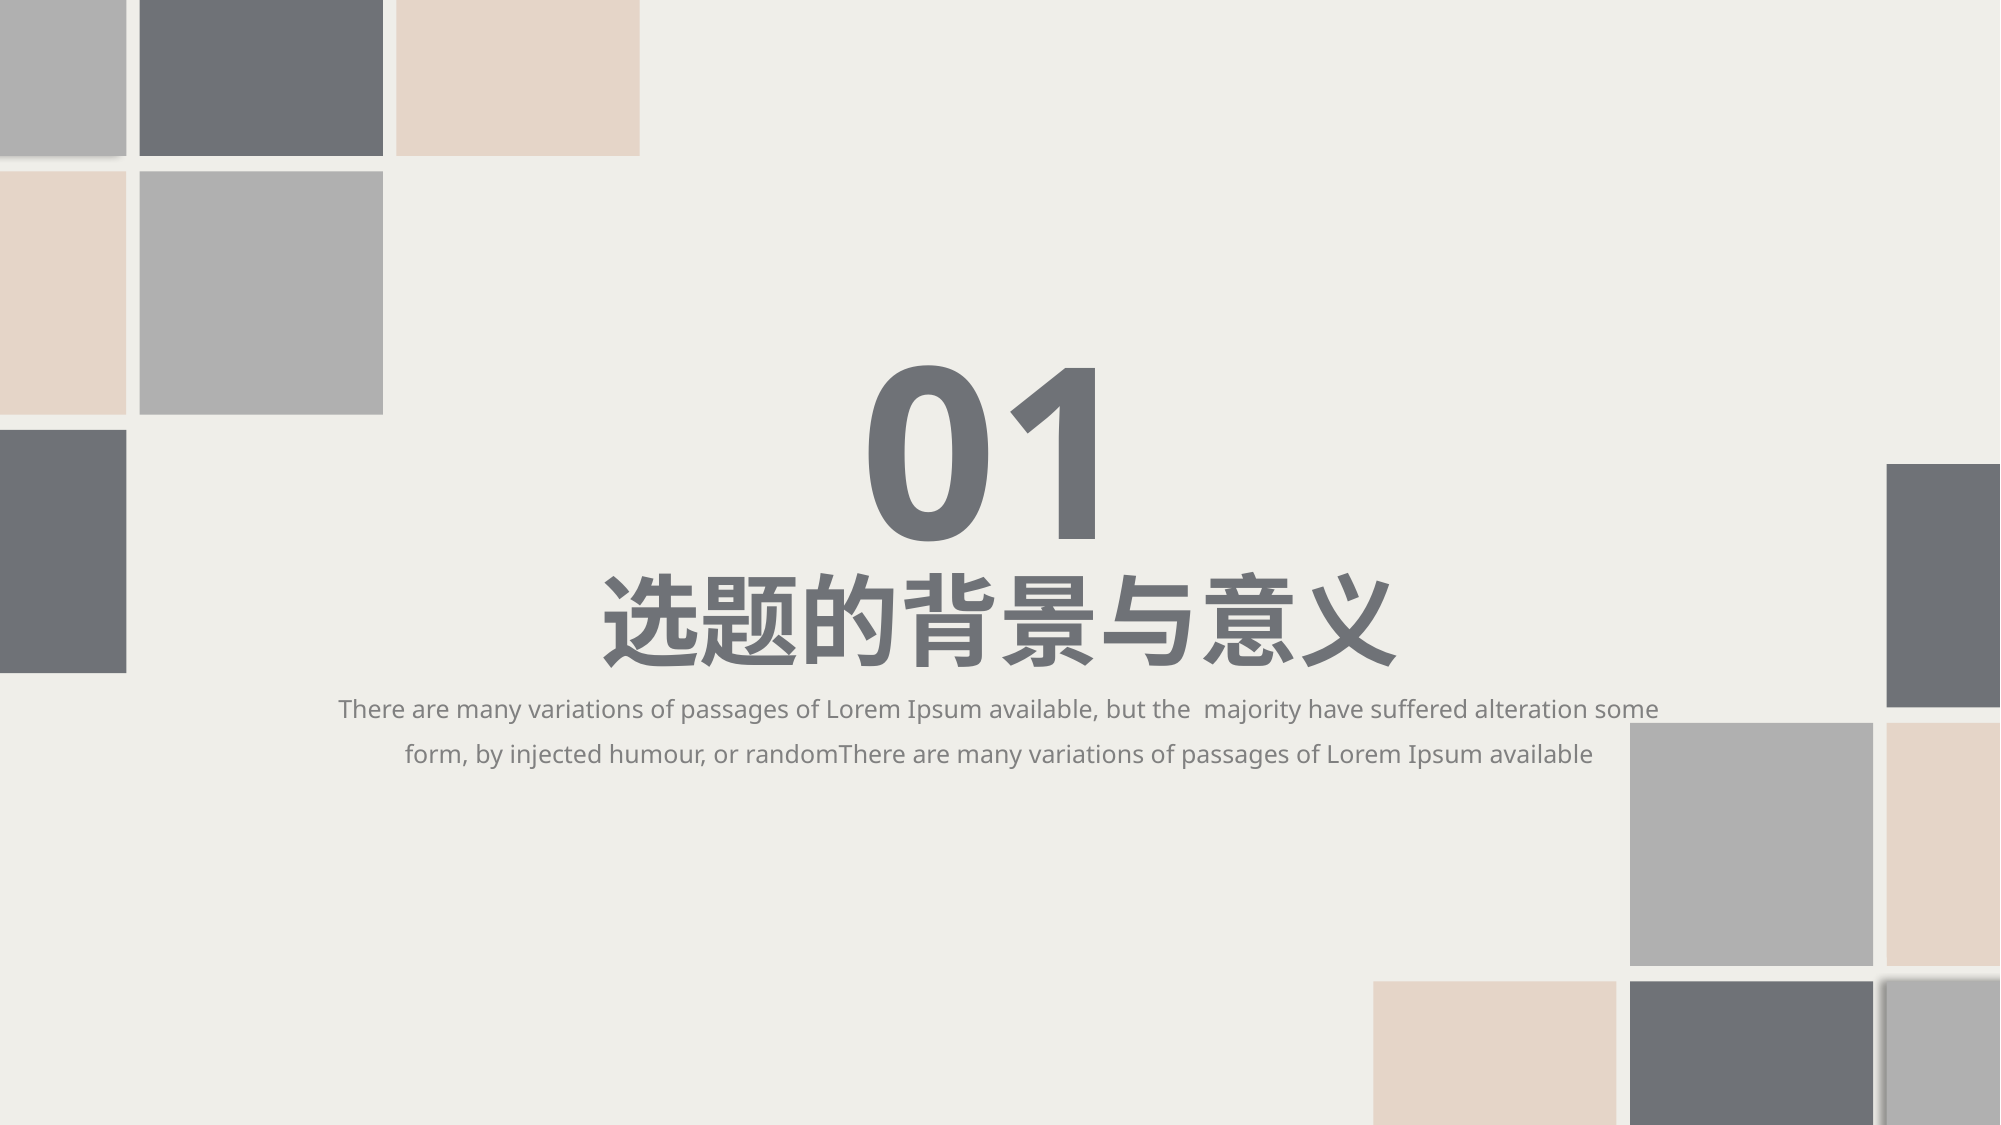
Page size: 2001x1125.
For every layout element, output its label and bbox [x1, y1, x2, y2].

text_box [303, 292, 1697, 773]
text_box [1373, 464, 2000, 1125]
text_box [0, 0, 640, 674]
